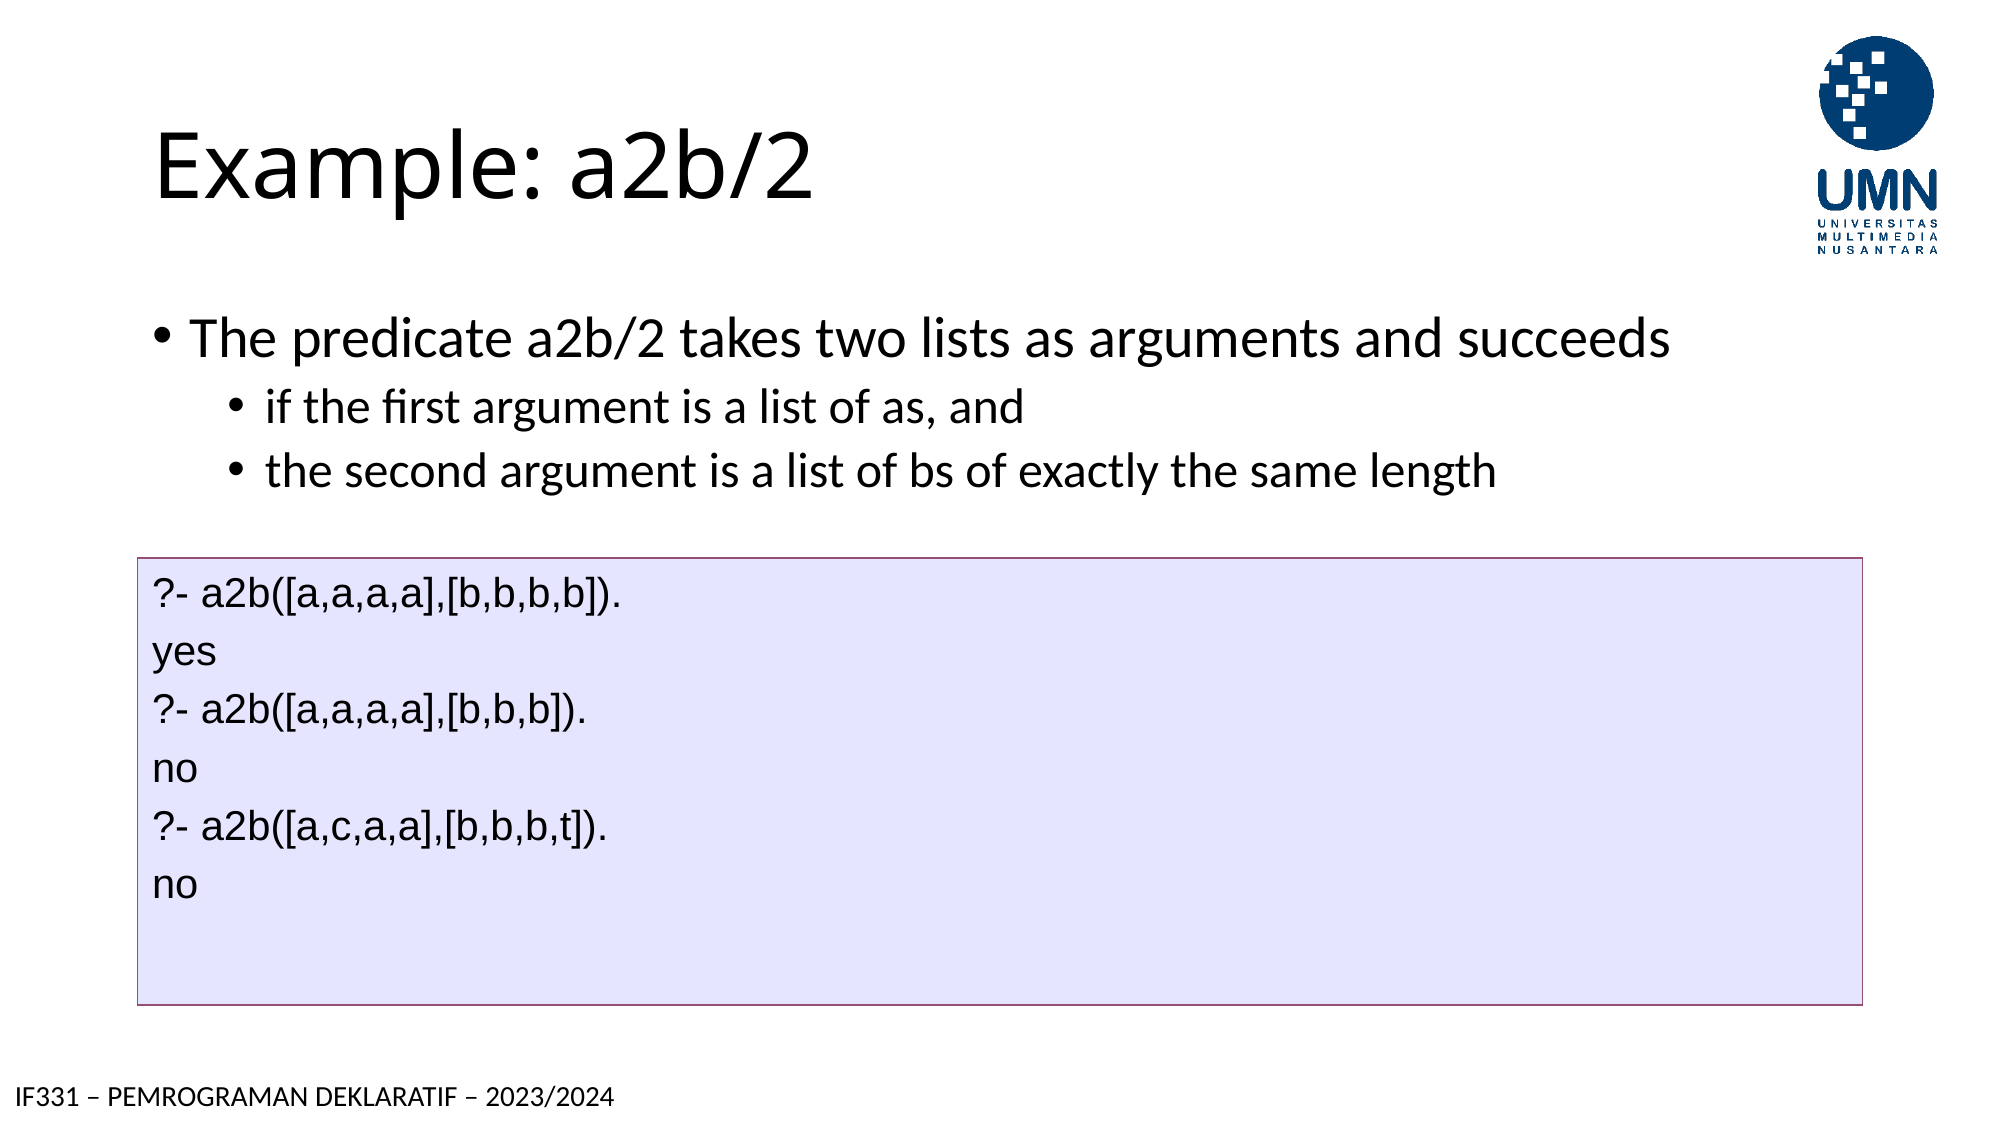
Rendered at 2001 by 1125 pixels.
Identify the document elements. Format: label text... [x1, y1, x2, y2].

list The predicate a2b/2 takes two lists as arguments and succeeds if the first argument is a list of as, and the second argument is a list of bs of exactly the same length [137, 299, 1863, 558]
text_box ?- a2b([a,a,a,a],[b,b,b,b]). yes ?- a2b([a,a,a,a],[b,b,b]). no ?- a2b([a,c,a,a],[b,b,b,t]). no [137, 558, 1863, 1005]
title Example: a2b/2 [137, 59, 1863, 278]
text_box IF331 – PEMROGRAMAN DEKLARATIF – 2023/2024 [0, 1069, 2000, 1120]
list The predicate a2b/2 takes two lists as arguments and succeeds if the first argument is a list of as, and the second argument is a list of bs of exactly the same length [137, 1005, 1863, 1014]
picture [1818, 36, 1937, 254]
